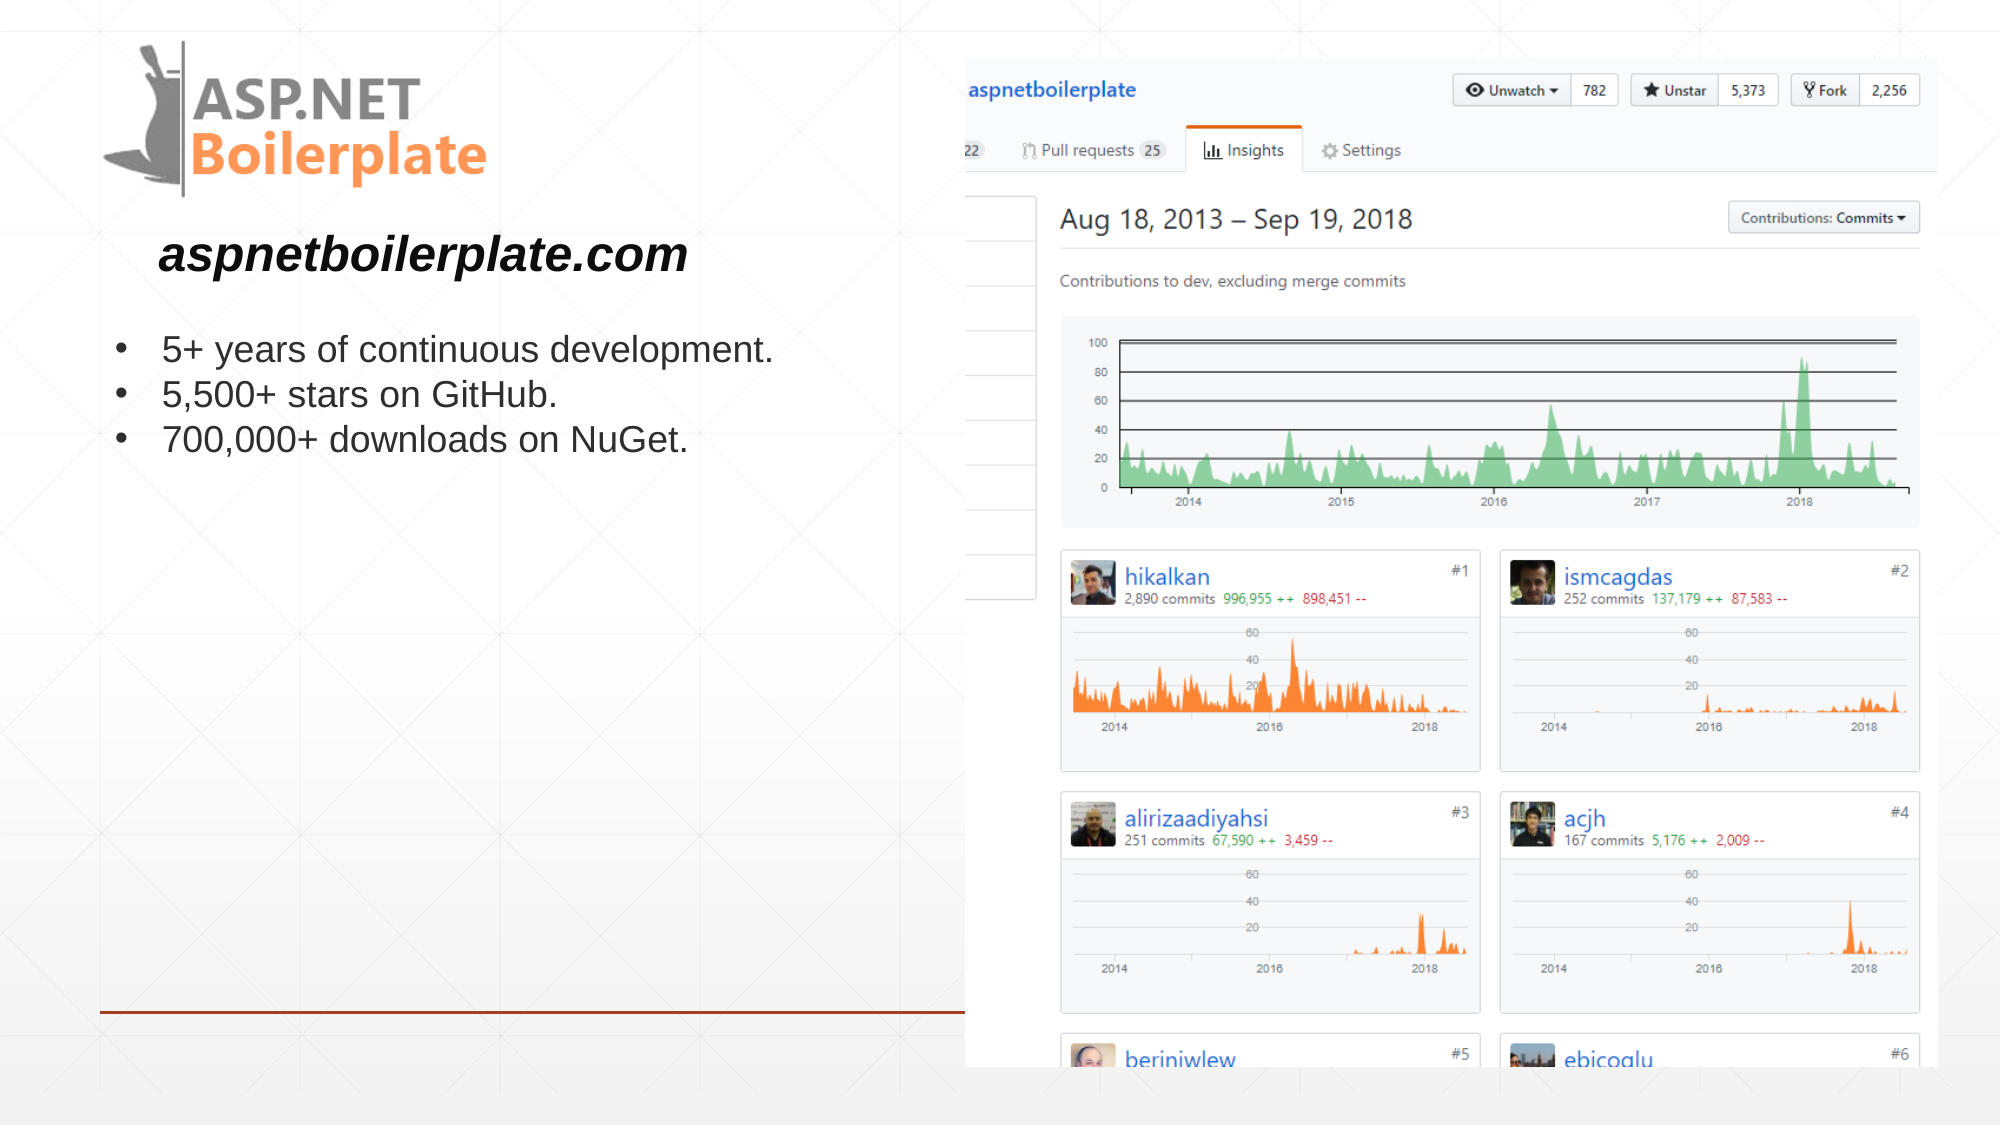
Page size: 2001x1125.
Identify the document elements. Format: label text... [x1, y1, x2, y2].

text_box 5+ years of continuous development. 5,500+ stars on GitHub. 700,000+ downloads on NuGet. [100, 317, 938, 468]
picture [100, 37, 489, 200]
picture [965, 58, 1938, 1067]
title aspnetboilerplate.com [143, 193, 965, 290]
